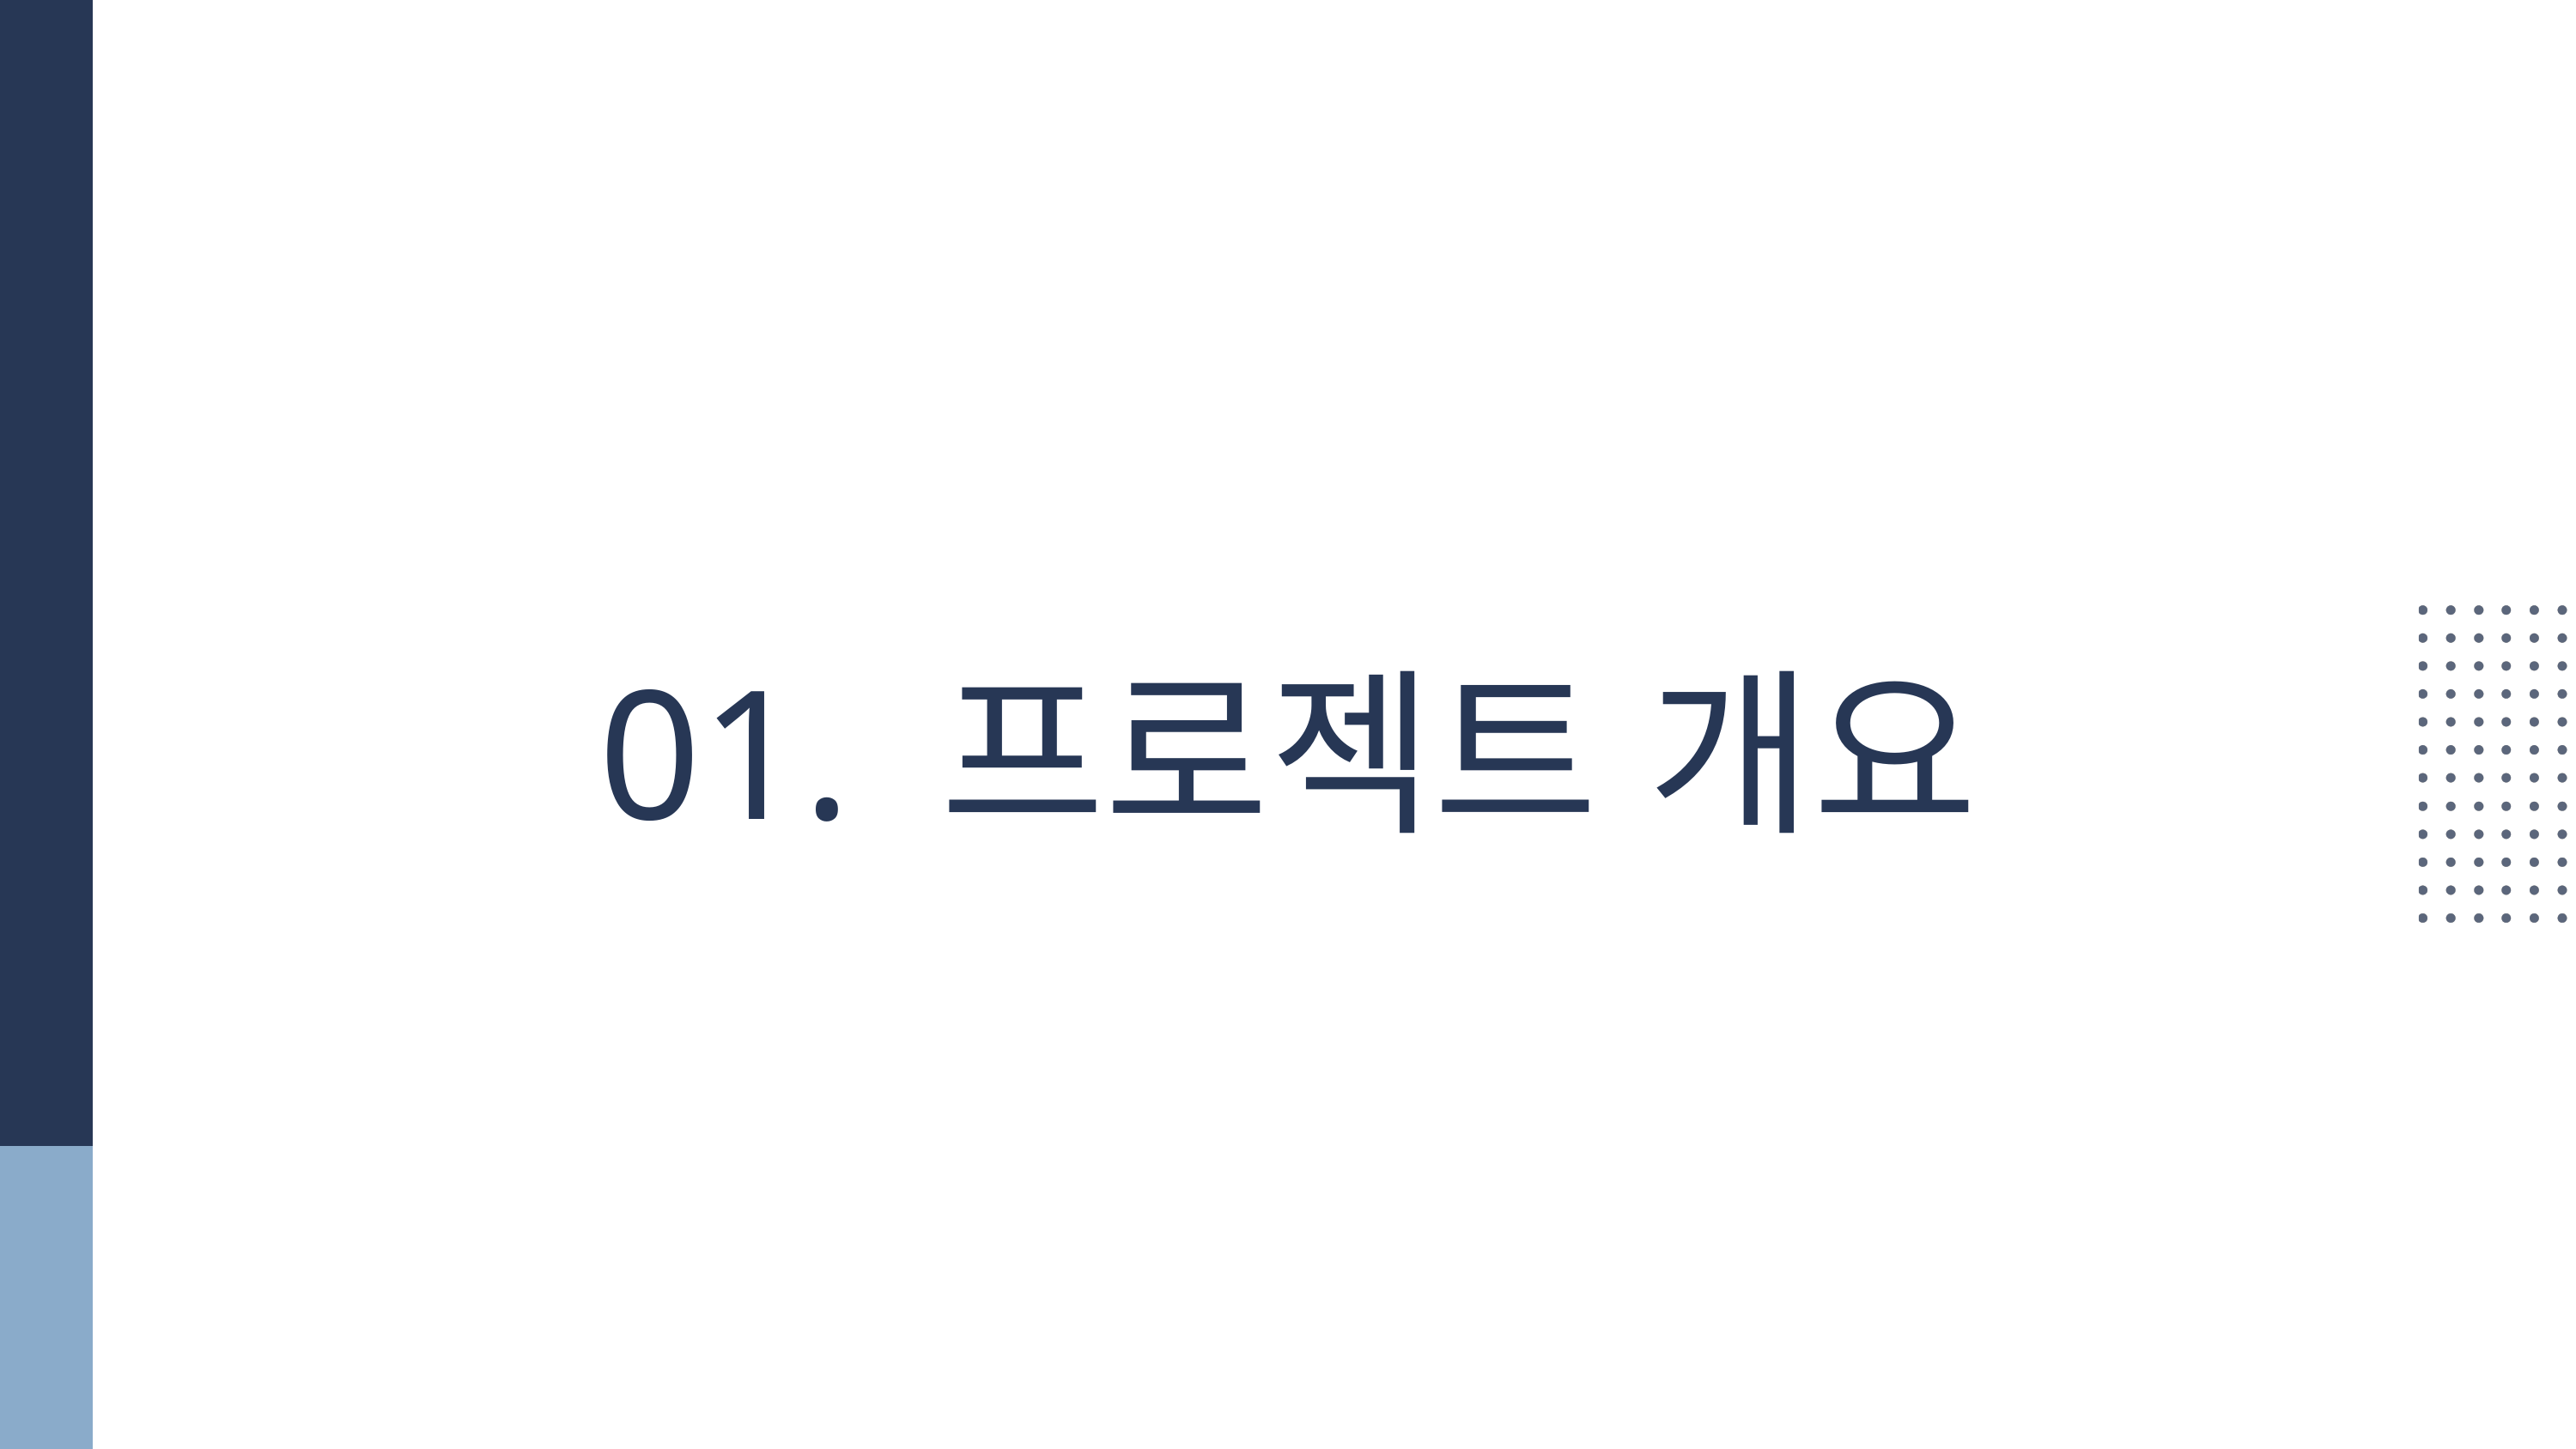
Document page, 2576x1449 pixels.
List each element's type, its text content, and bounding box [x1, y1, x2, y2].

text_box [0, 0, 94, 1145]
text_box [0, 1145, 94, 1449]
text_box 01. 프로젝트 개요 [538, 604, 2038, 856]
text_box [2418, 605, 2576, 923]
